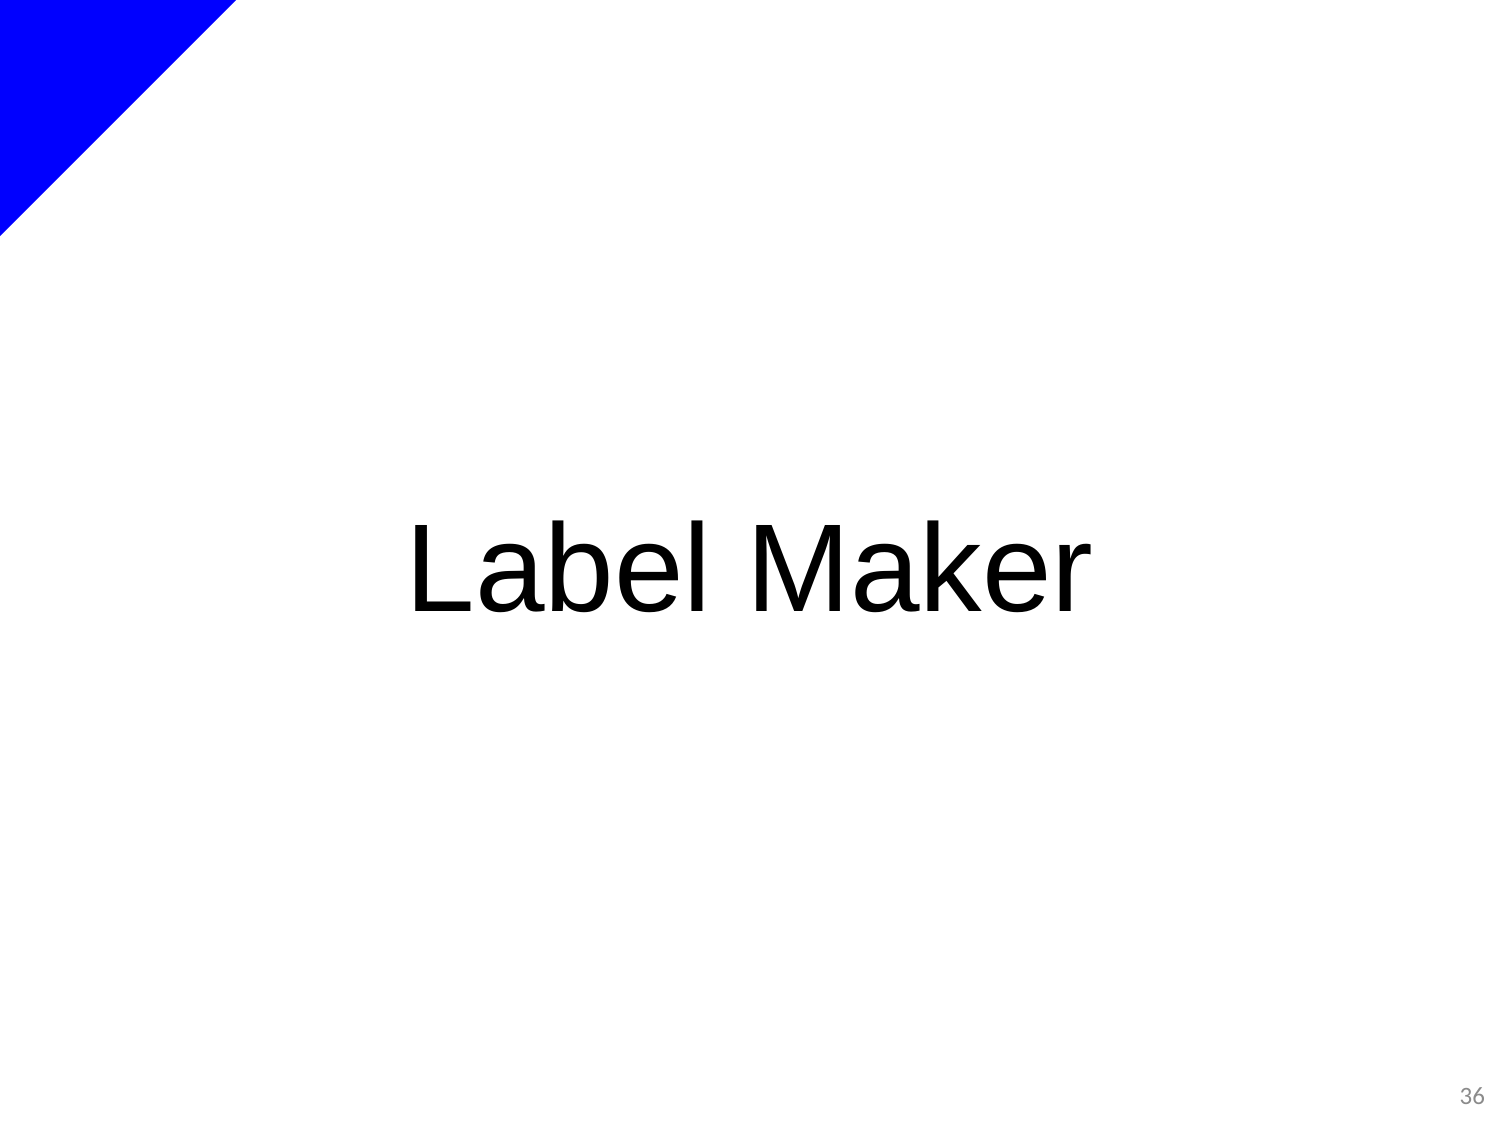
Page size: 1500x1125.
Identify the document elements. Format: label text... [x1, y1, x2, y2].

slide_number 36 [1162, 1065, 1500, 1125]
text_box [0, 0, 238, 238]
text_box Label Maker [391, 479, 1109, 644]
